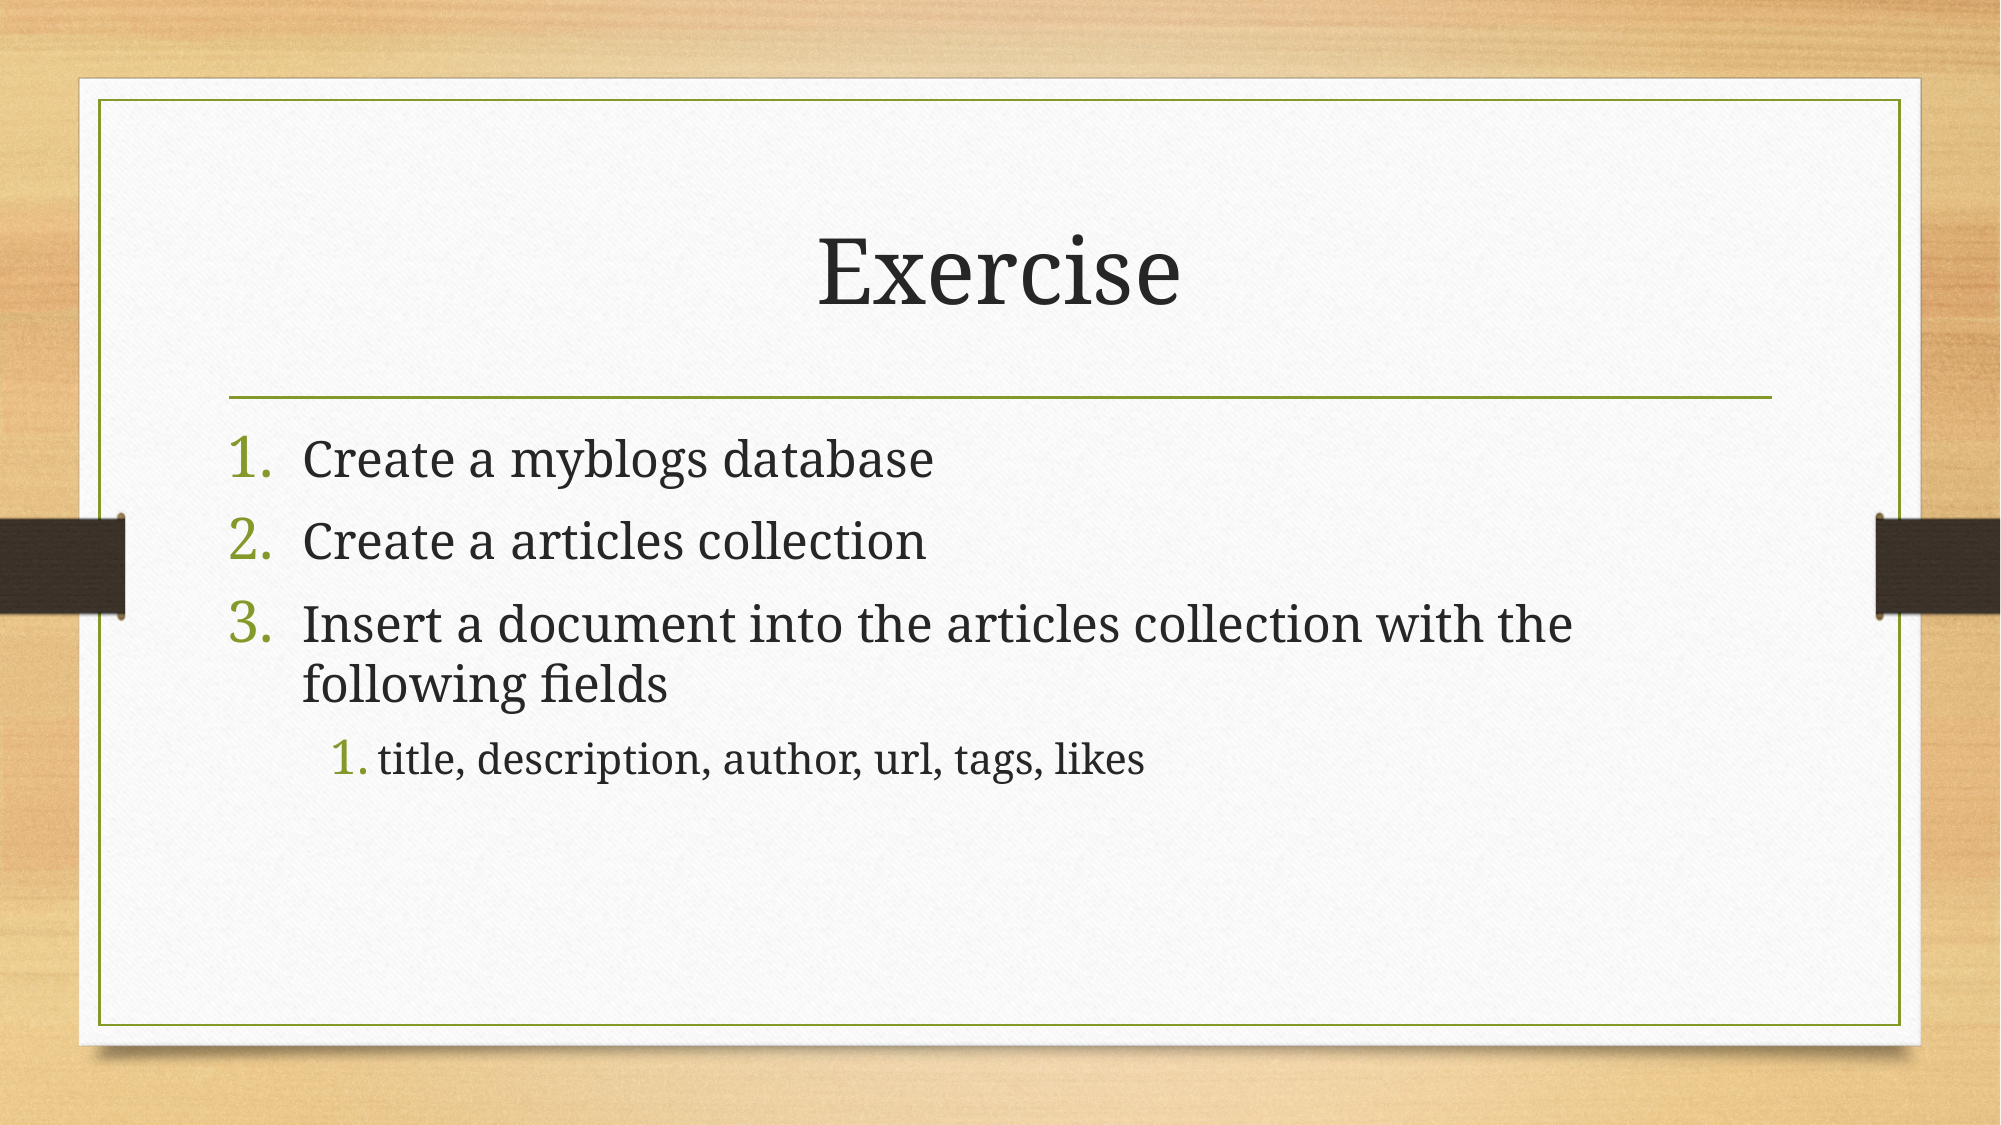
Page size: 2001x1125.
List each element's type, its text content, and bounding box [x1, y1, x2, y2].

list Create a myblogs database Create a articles collection Insert a document into the articles collection with the following fields title, description, author, url, tags, likes [212, 419, 1788, 964]
title Exercise [212, 161, 1788, 375]
picture [0, 0, 2001, 1125]
